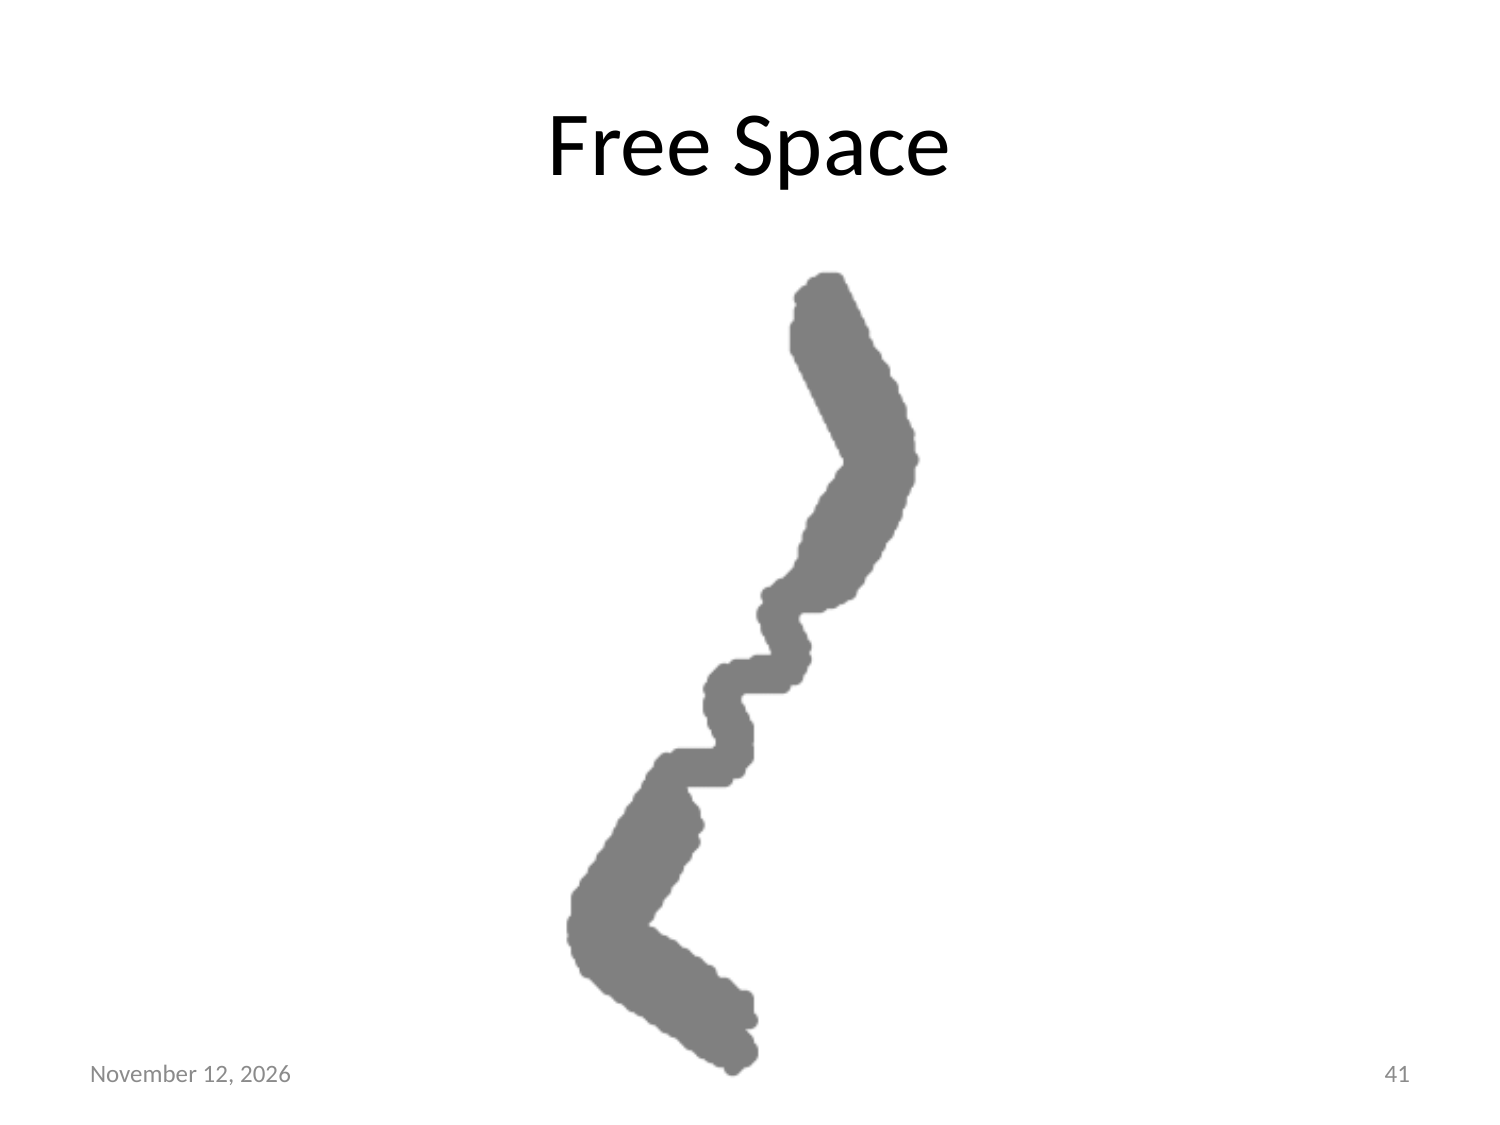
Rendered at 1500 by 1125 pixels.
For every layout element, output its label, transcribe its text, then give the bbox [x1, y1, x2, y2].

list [480, 231, 995, 1125]
title Free Space [75, 45, 1425, 233]
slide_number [75, 1042, 425, 1103]
slide_number 41 [1074, 1042, 1425, 1103]
